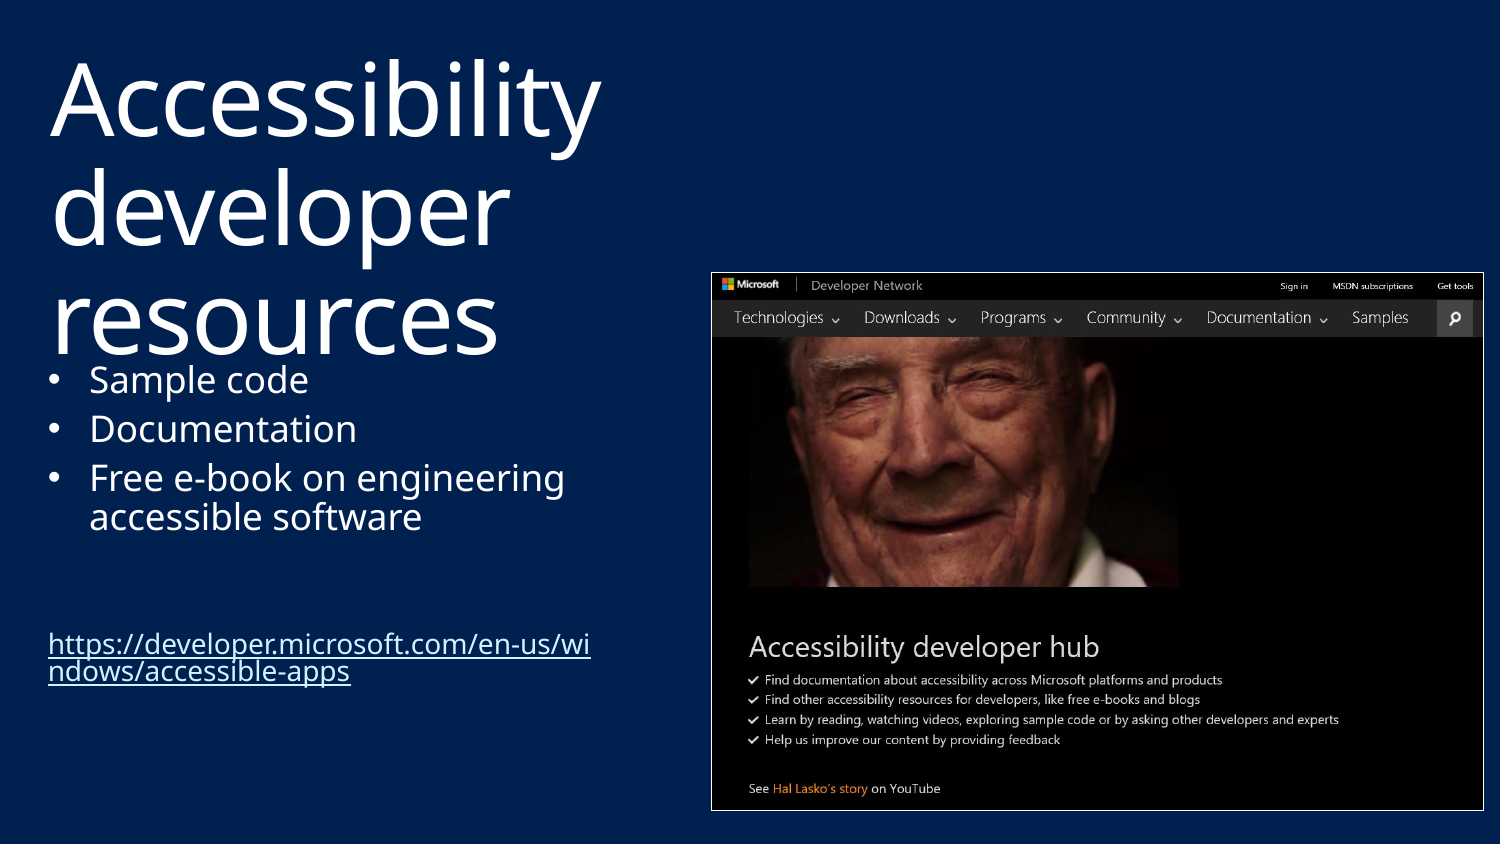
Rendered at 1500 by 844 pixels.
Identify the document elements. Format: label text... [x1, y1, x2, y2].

picture [711, 271, 1485, 811]
text_box Sample code Documentation Free e-book on engineering accessible software https://developer.microsoft.com/en-us/windows/accessible-apps [33, 330, 607, 767]
title Accessibility developer resources [26, 33, 965, 285]
